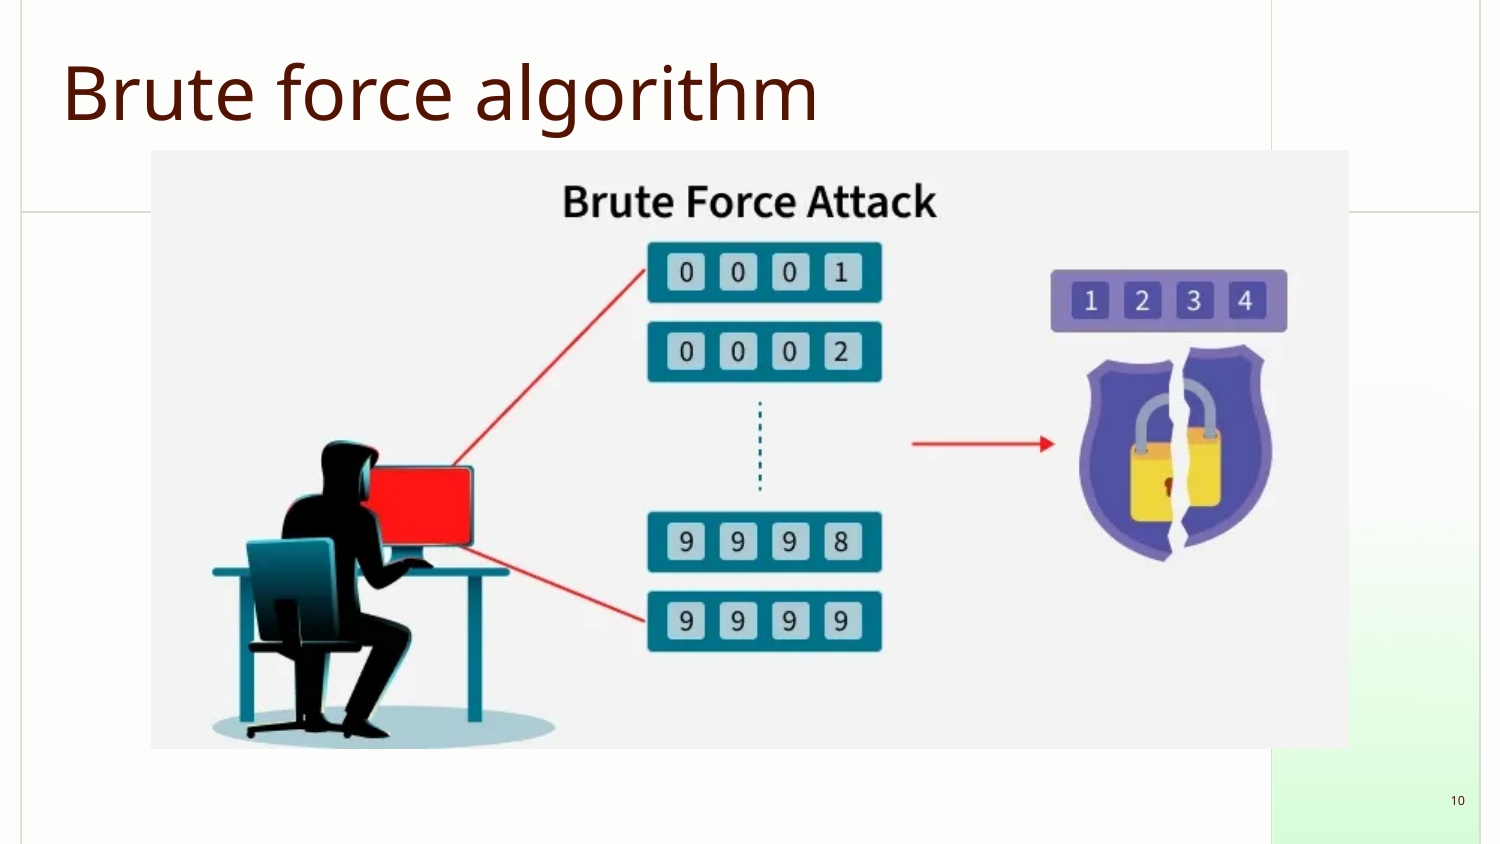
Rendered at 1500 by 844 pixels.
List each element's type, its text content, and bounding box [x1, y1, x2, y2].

title Brute force algorithm [46, 22, 1272, 151]
picture [151, 149, 1479, 844]
title [40, 211, 146, 383]
slide_number ‹#› [1390, 778, 1481, 843]
